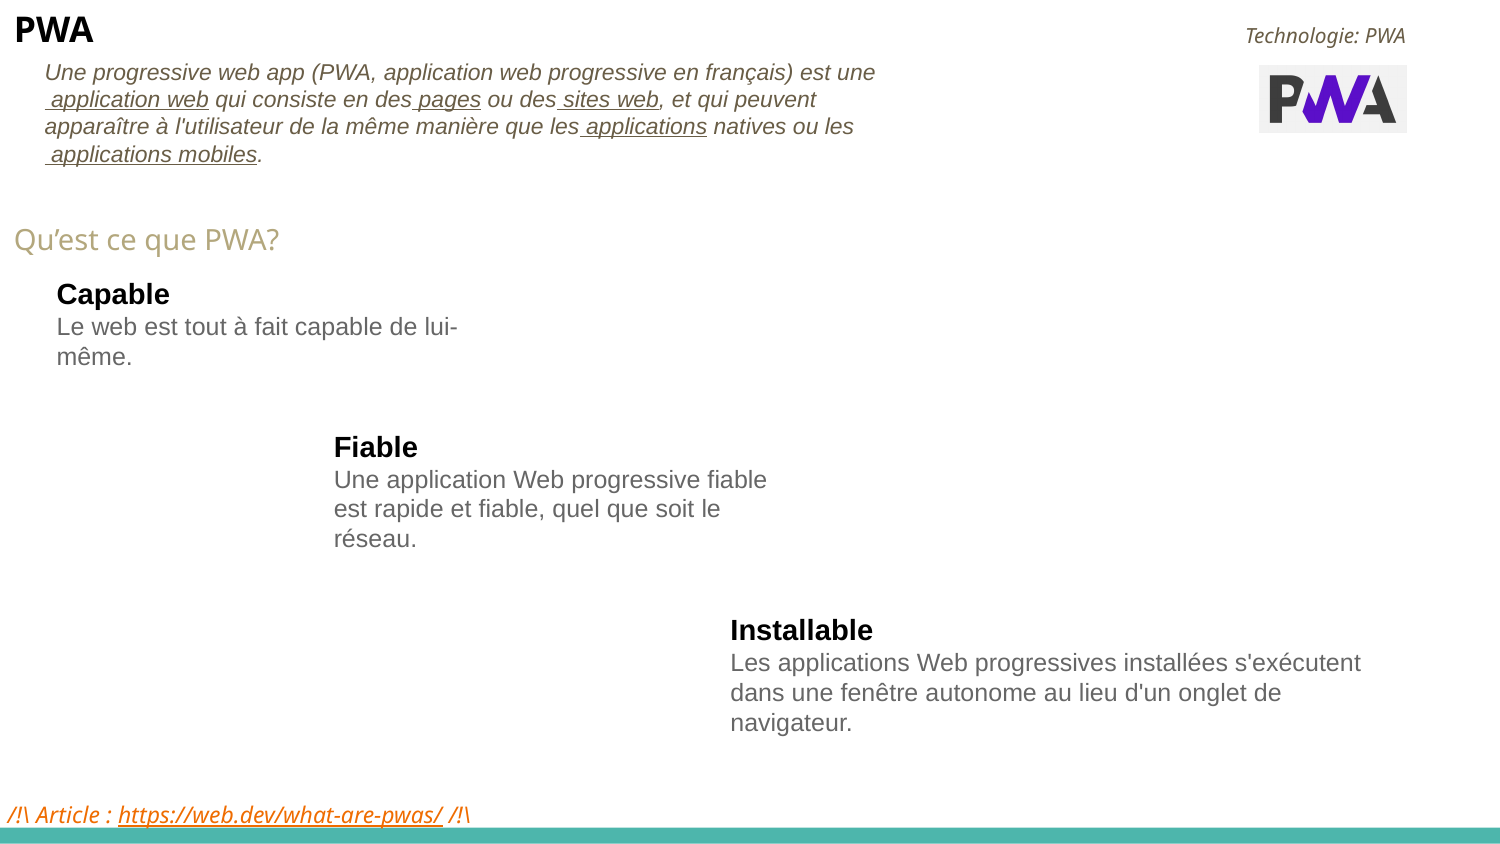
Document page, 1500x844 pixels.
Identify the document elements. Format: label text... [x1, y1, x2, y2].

picture [1259, 65, 1407, 133]
text_box Une progressive web app (PWA, application web progressive en français) est une application web qui consiste en des pages ou des sites web, et qui peuvent apparaître à l'utilisateur de la même manière que les applications natives ou les applications mobiles. [29, 42, 923, 182]
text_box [41, 259, 1416, 754]
text_box /!\ Article : https://web.dev/what-are-pwas/ /!\ [0, 785, 1111, 844]
text_box Technologie: PWA [1230, 9, 1461, 60]
text_box PWA [0, 0, 668, 65]
text_box Qu’est ce que PWA? [0, 206, 385, 272]
